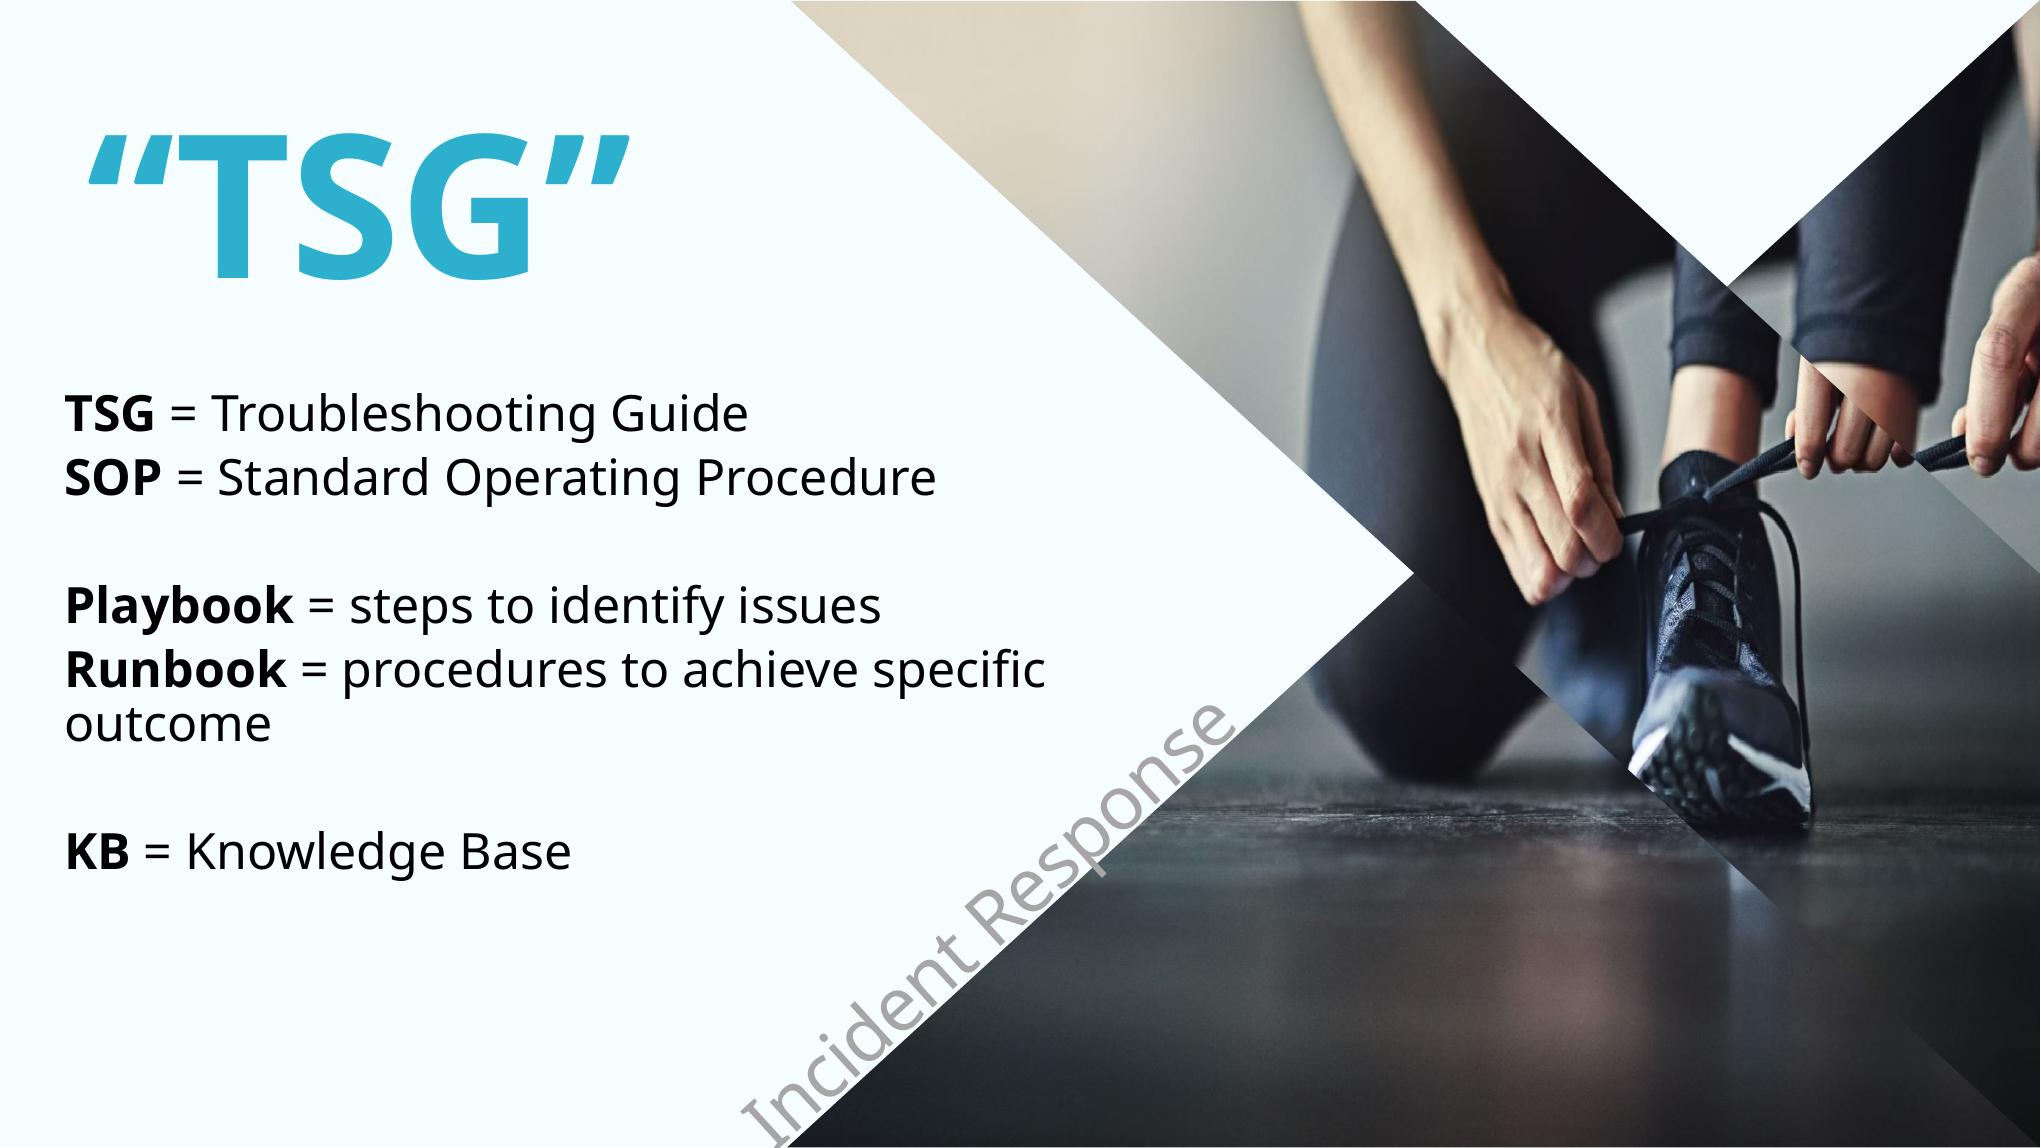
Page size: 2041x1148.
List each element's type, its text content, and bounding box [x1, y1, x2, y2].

title “TSG” [86, 70, 786, 319]
text_box Incident Response [668, 1040, 786, 1148]
picture [786, 0, 2041, 1148]
text_box TSG = Troubleshooting Guide SOP = Standard Operating Procedure Playbook = steps to identify issues Runbook = procedures to achieve specific outcome KB = Knowledge Base [64, 388, 786, 905]
